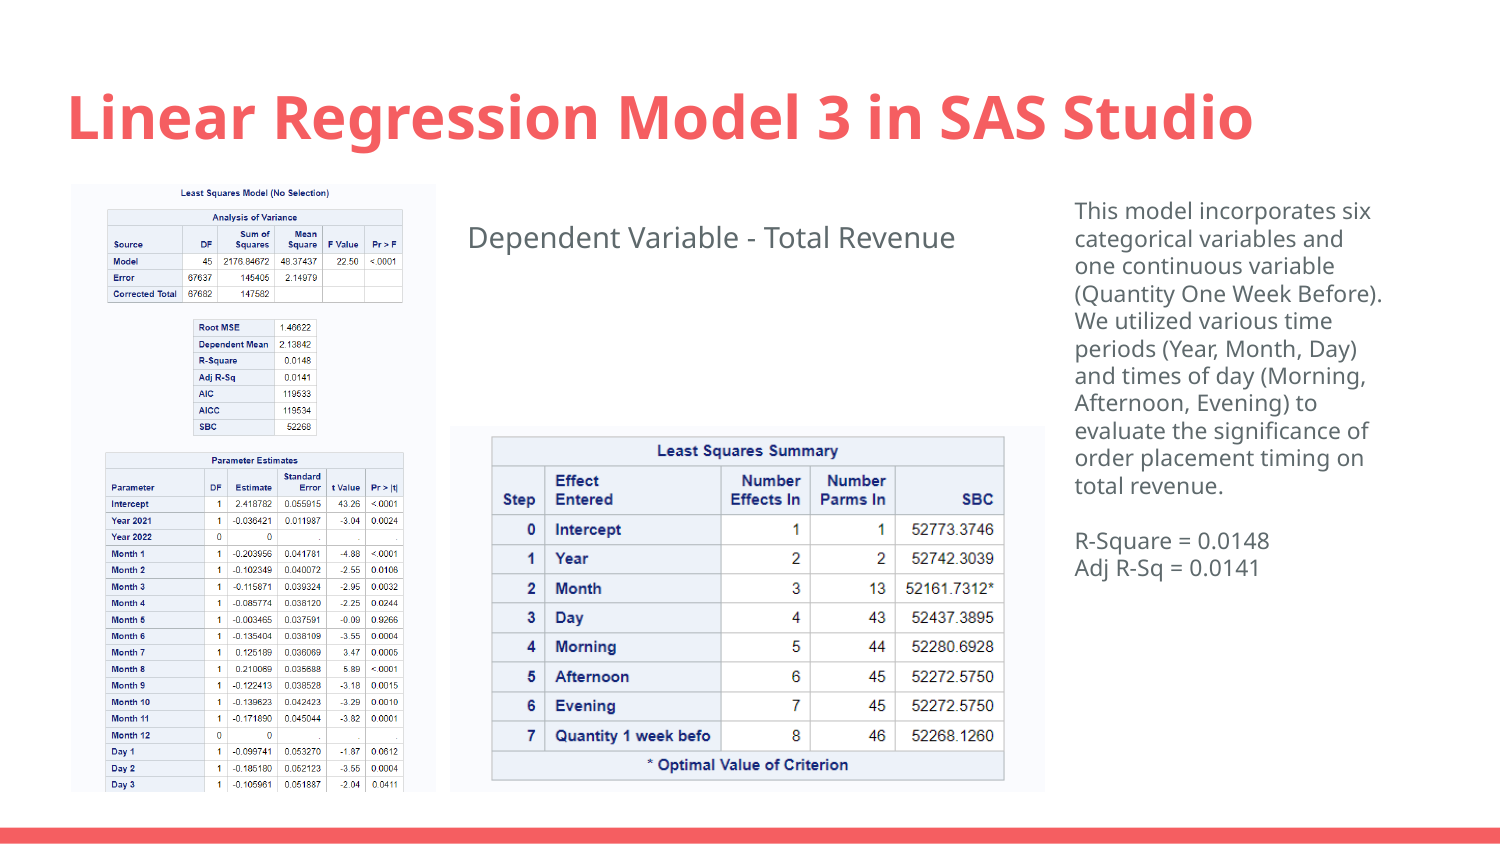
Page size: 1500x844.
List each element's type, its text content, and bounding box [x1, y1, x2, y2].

picture [71, 182, 436, 793]
title Linear Regression Model 3 in SAS Studio [51, 64, 1449, 167]
text_box This model incorporates six categorical variables and one continuous variable (Quantity One Week Before). We utilized various time periods (Year, Month, Day) and times of day (Morning, Afternoon, Evening) to evaluate the significance of order placement timing on total revenue. R-Square = 0.0148 Adj R-Sq = 0.0141 [1059, 181, 1404, 691]
picture [450, 425, 1045, 793]
text_box Dependent Variable - Total Revenue [452, 204, 975, 317]
